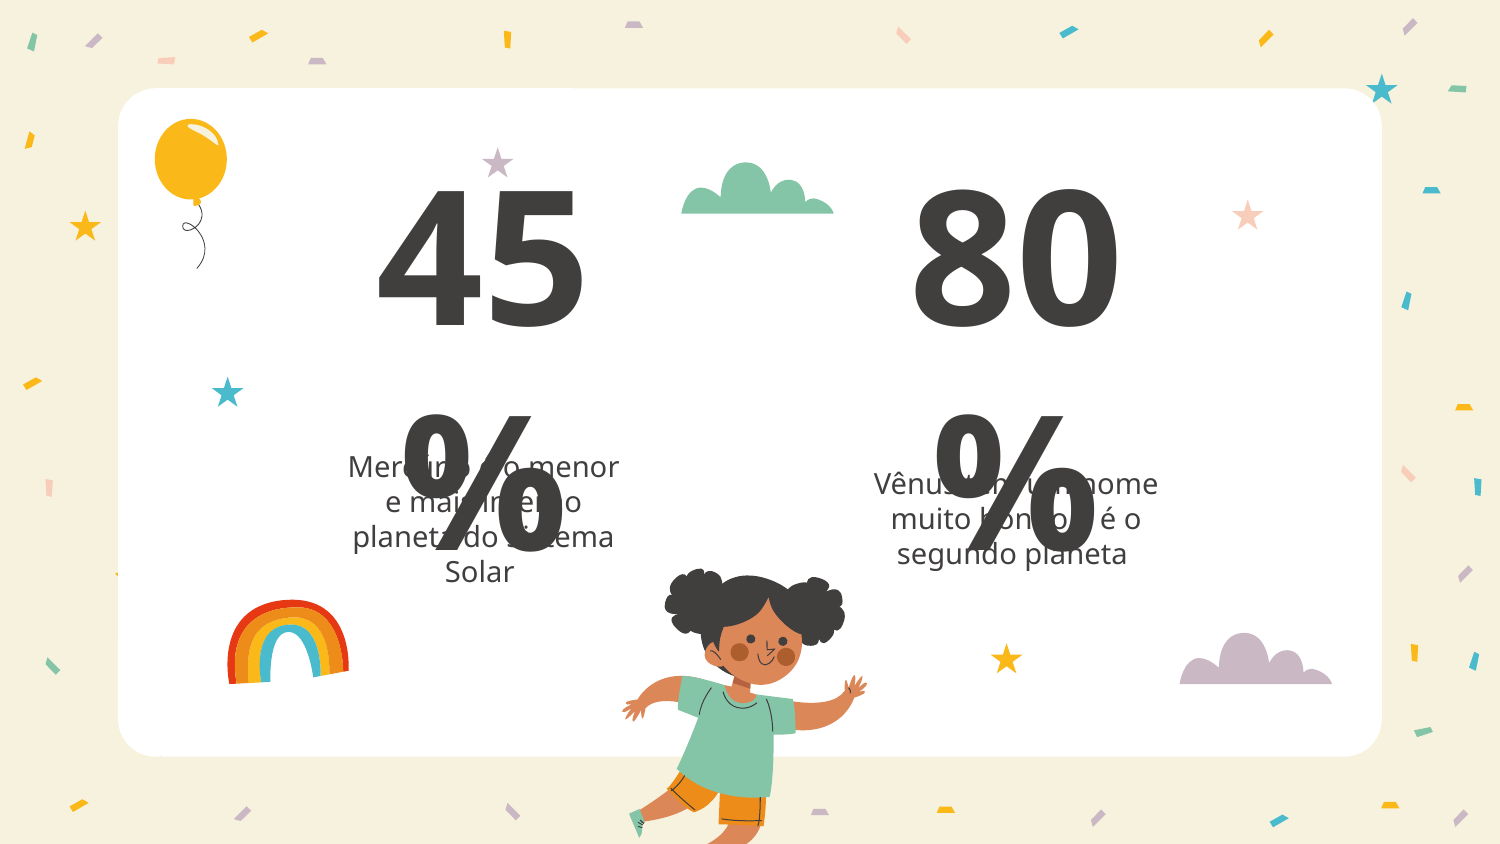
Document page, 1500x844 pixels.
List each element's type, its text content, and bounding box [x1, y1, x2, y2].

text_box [211, 599, 355, 685]
title 45% [323, 265, 644, 459]
subtitle Mercúrio é o menor e mais interno planeta do Sistema Solar [323, 459, 644, 577]
text_box [211, 376, 244, 407]
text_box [154, 118, 228, 269]
text_box [481, 147, 514, 178]
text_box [611, 562, 872, 844]
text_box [681, 162, 1333, 685]
